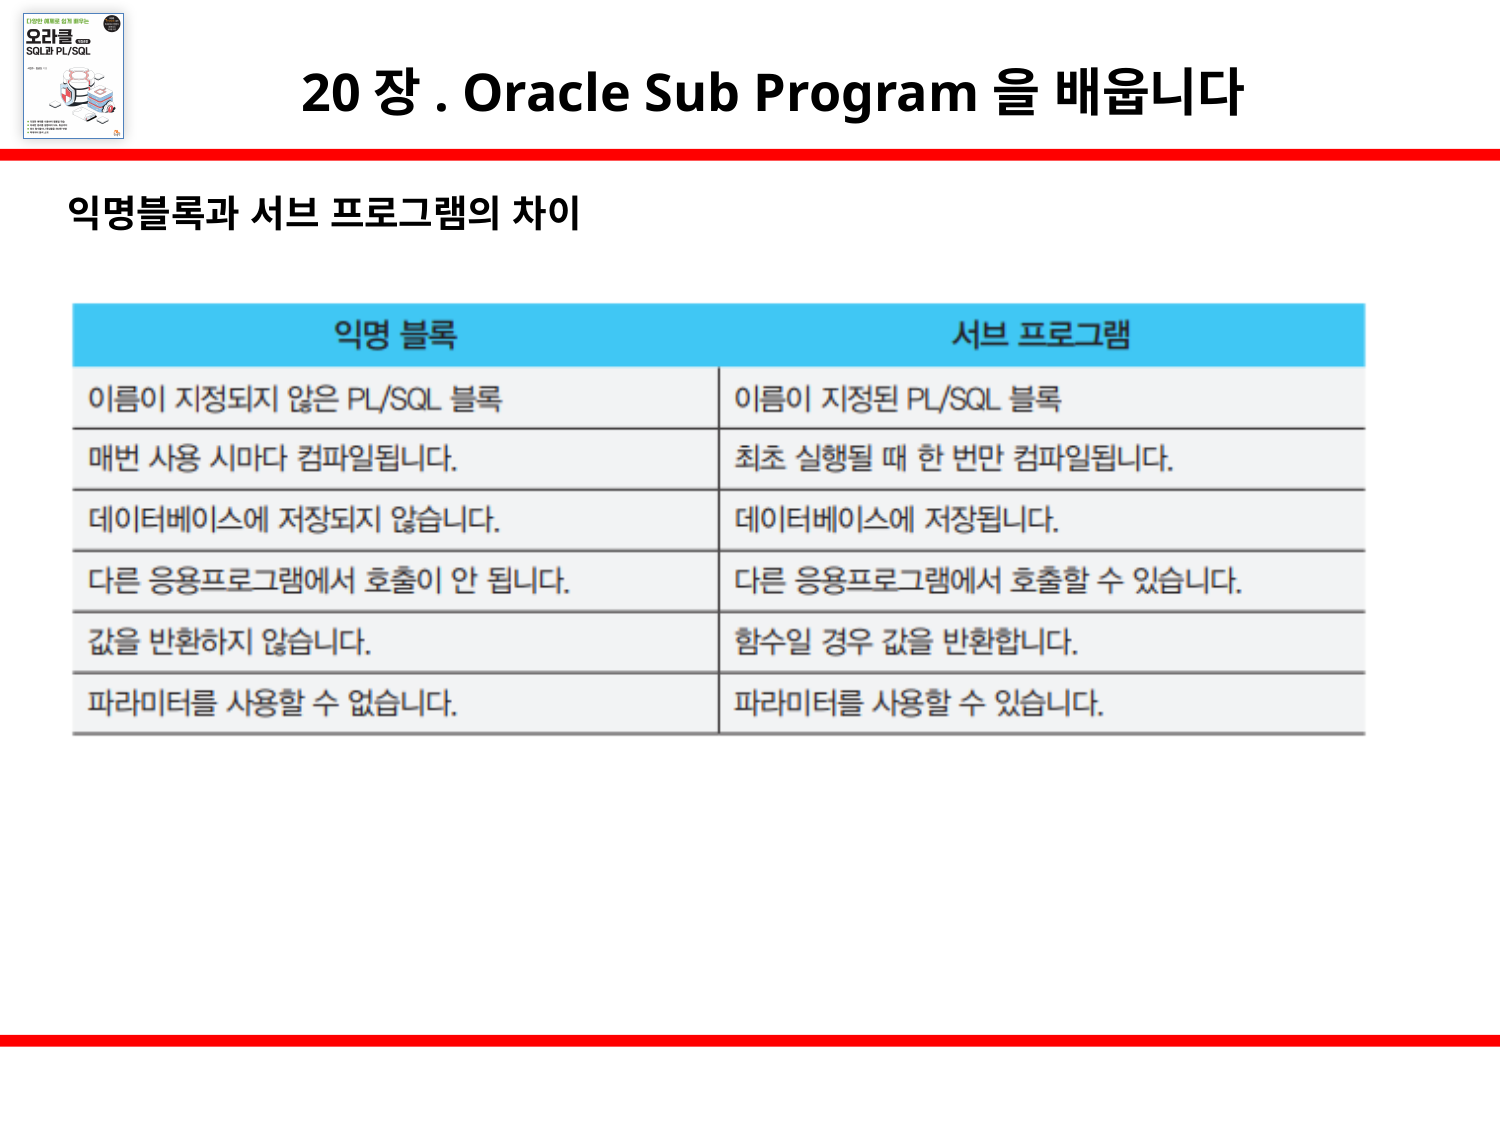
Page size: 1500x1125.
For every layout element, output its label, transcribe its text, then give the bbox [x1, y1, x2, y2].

text_box 익명블록과 서브 프로그램의 차이 [51, 169, 1236, 256]
picture [57, 287, 1380, 752]
text_box 20장. Oracle Sub Program을 배웁니다 [204, 0, 1343, 151]
text_box [0, 147, 1500, 163]
picture [23, 13, 125, 140]
text_box [0, 1033, 1500, 1049]
